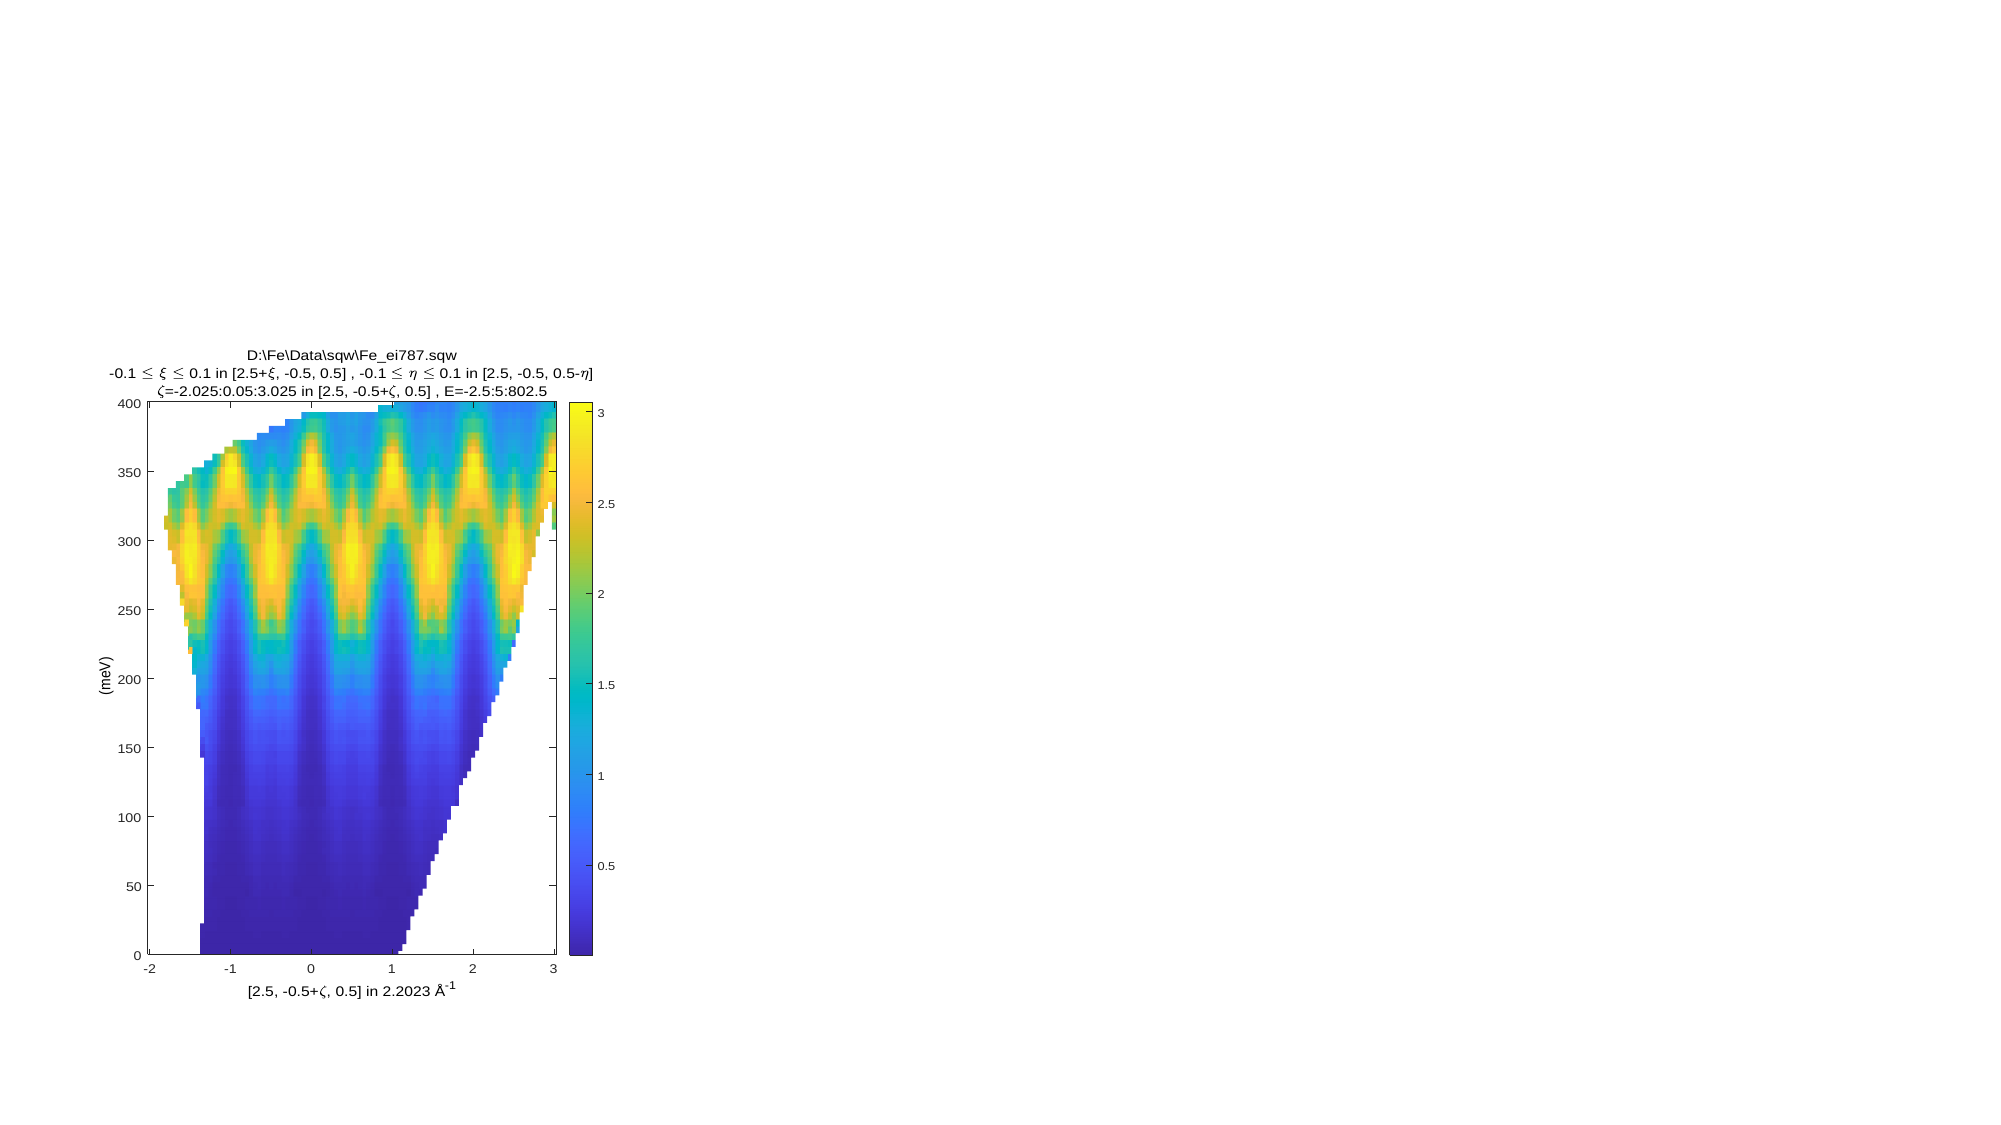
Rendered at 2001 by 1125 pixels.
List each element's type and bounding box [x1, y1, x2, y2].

picture [79, 344, 676, 1029]
